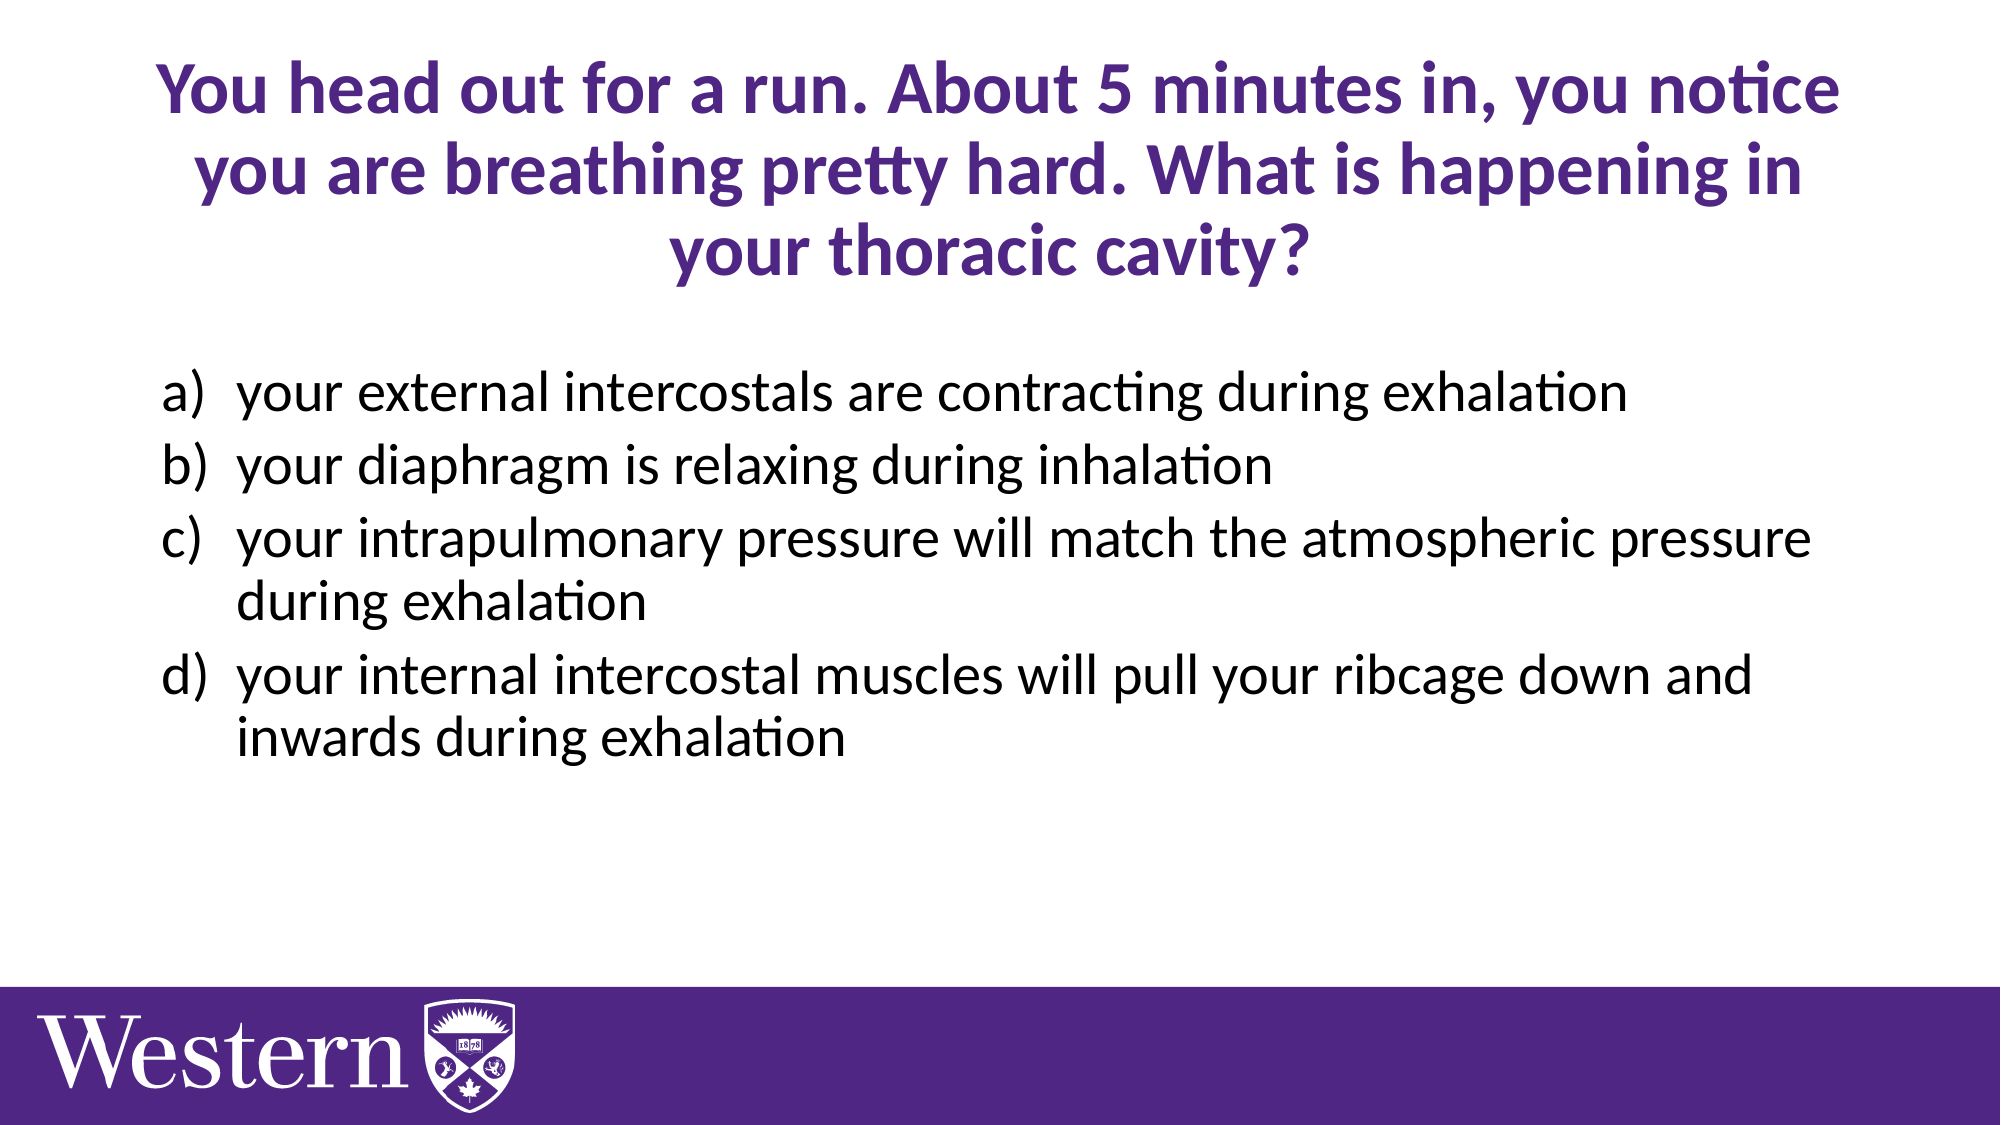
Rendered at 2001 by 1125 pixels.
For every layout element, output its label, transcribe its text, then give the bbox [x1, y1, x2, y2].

list your external intercostals are contracting during exhalation your diaphragm is relaxing during inhalation your intrapulmonary pressure will match the atmospheric pressure during exhalation your internal intercostal muscles will pull your ribcage down and inwards during exhalation [137, 353, 1863, 917]
picture [37, 999, 515, 1113]
text_box [0, 986, 2000, 1125]
title You head out for a run. About 5 minutes in, you notice you are breathing pretty hard. What is happening in your thoracic cavity? [137, 32, 1863, 308]
